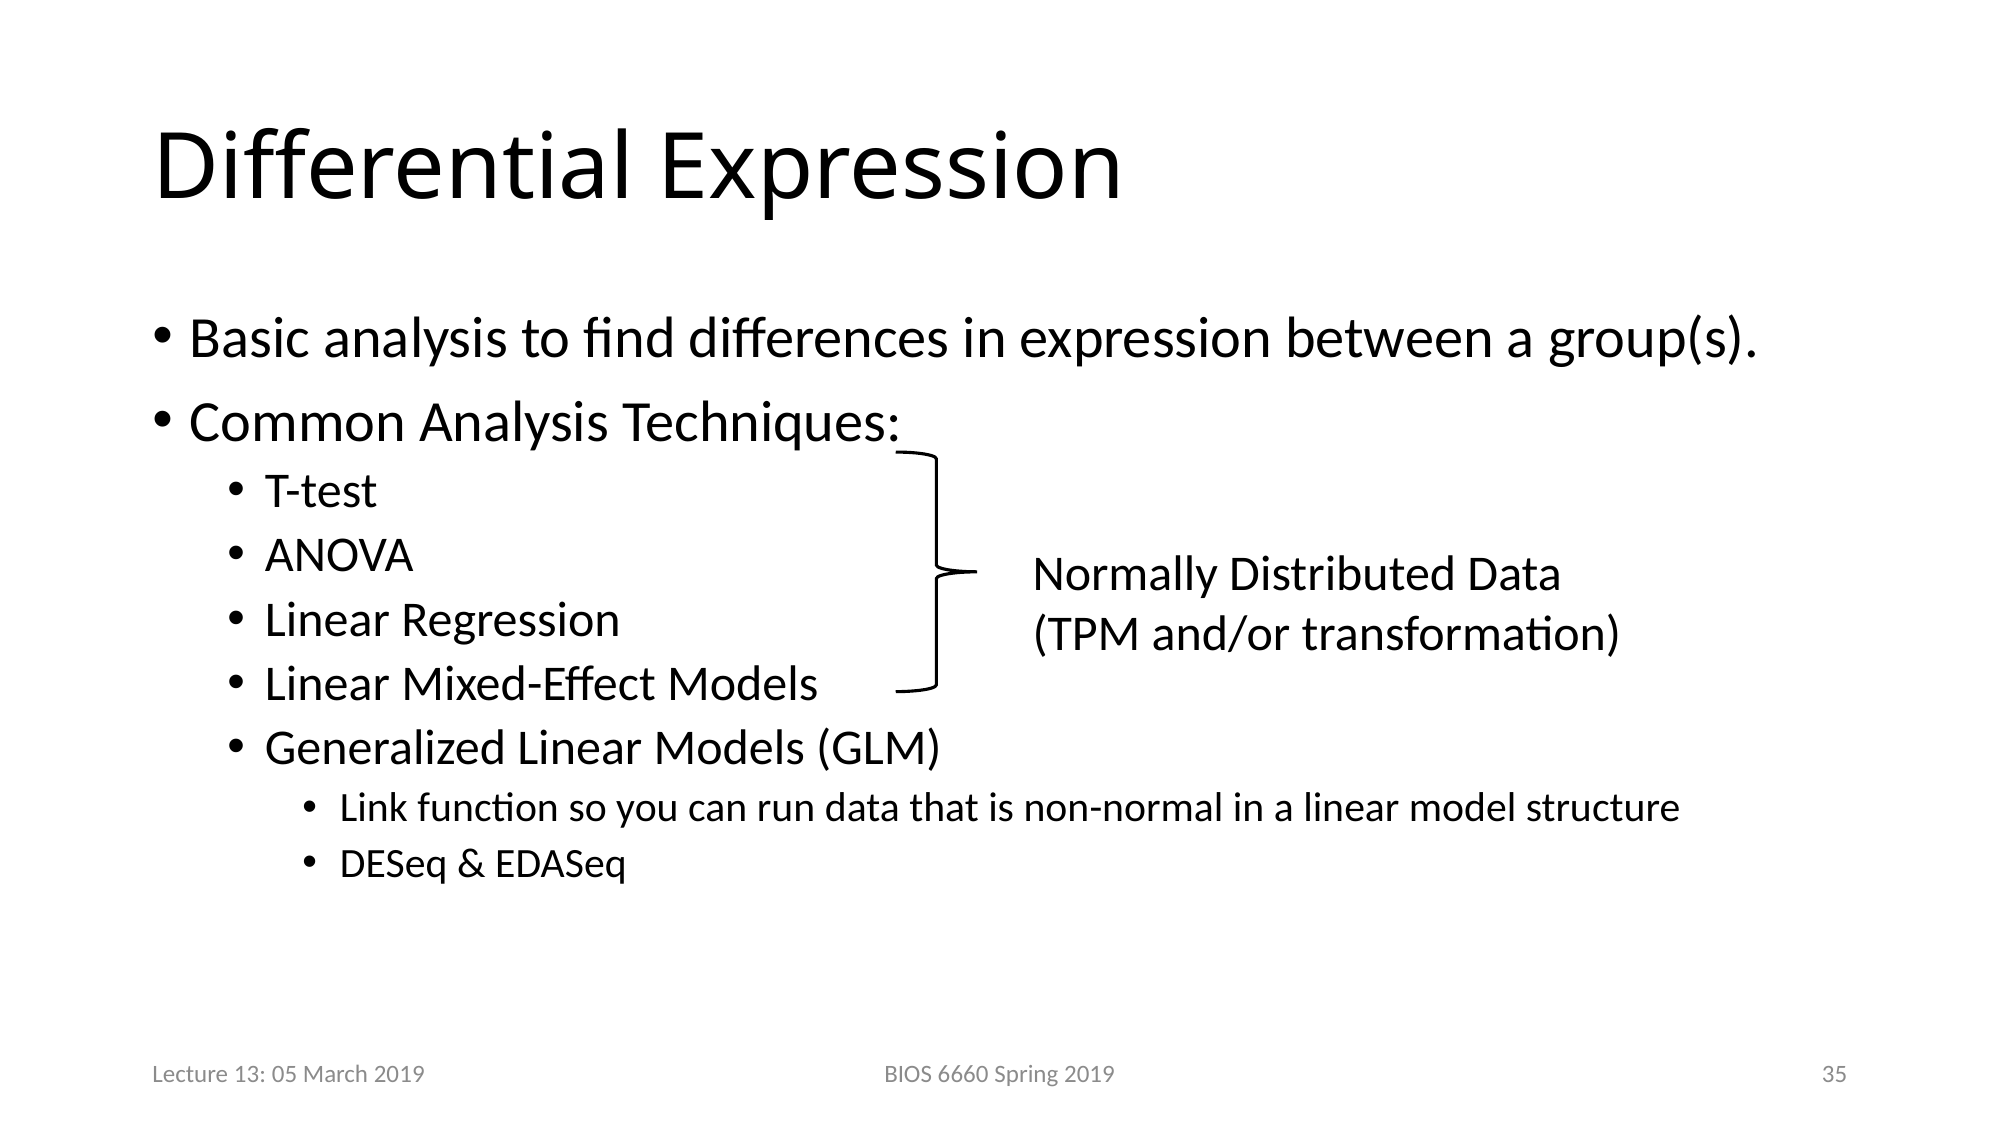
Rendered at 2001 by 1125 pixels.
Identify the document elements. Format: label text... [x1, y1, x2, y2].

footer BIOS 6660 Spring 2019 [662, 1042, 1338, 1103]
slide_number 35 [1412, 1042, 1863, 1103]
list Basic analysis to find differences in expression between a group(s). Common Analysis Techniques: T-test ANOVA Linear Regression Linear Mixed-Effect Models Generalized Linear Models (GLM) Link function so you can run data that is non-normal in a linear model structure DESeq & EDASeq [137, 299, 1863, 1014]
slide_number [137, 1042, 588, 1103]
title Differential Expression [137, 59, 1863, 278]
text_box Normally Distributed Data (TPM and/or transformation) [1017, 533, 1637, 668]
text_box [895, 451, 978, 693]
